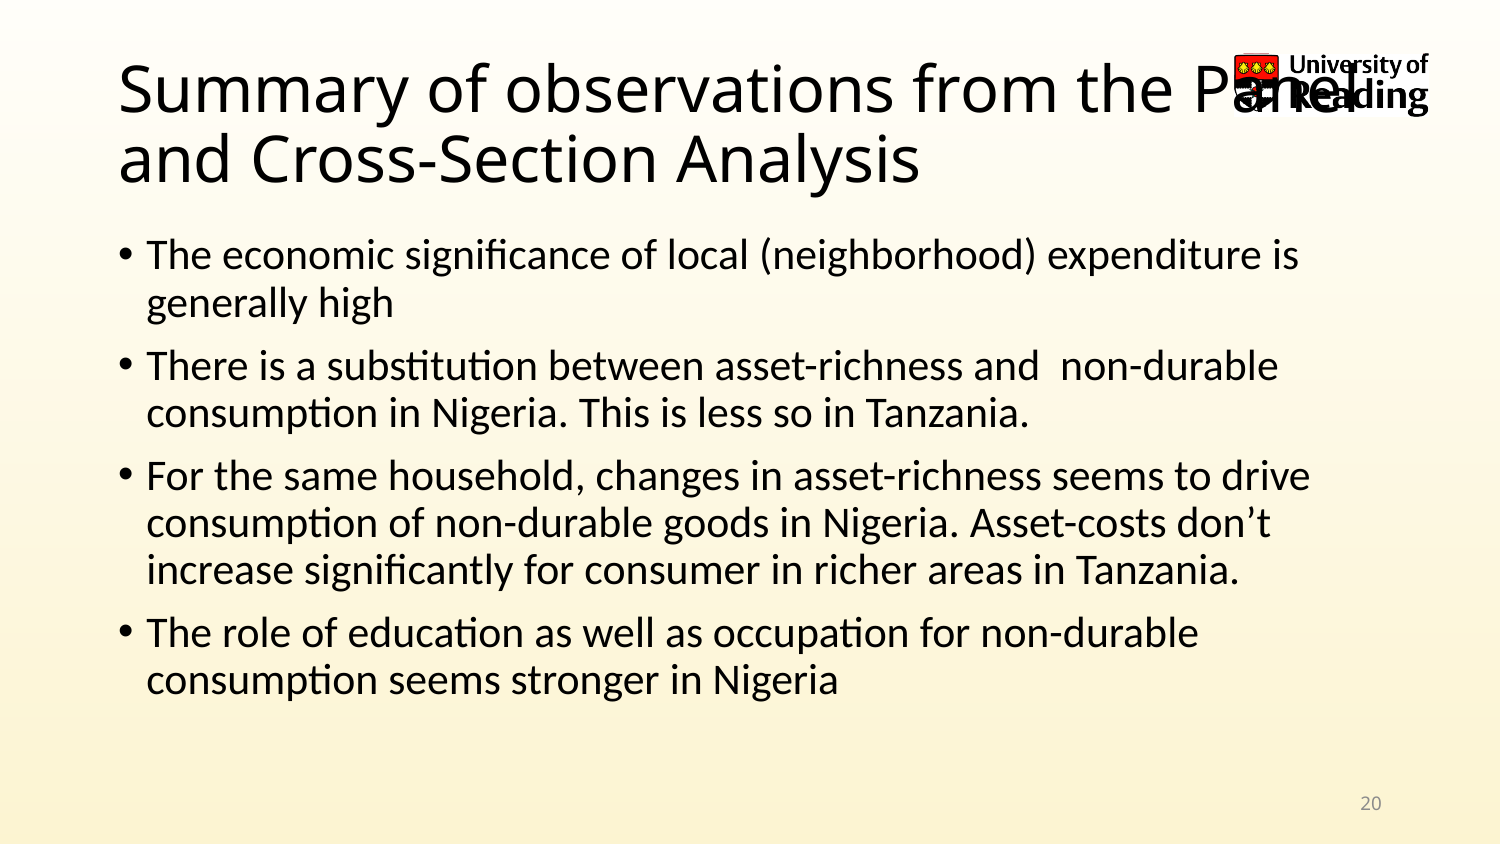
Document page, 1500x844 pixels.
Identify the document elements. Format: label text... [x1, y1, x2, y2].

slide_number 20 [1059, 782, 1397, 827]
title Summary of observations from the Panel and Cross-Section Analysis [103, 44, 1397, 208]
picture [1397, 53, 1429, 117]
list The economic significance of local (neighborhood) expenditure is generally high There is a substitution between asset-richness and non-durable consumption in Nigeria. This is less so in Tanzania. For the same household, changes in asset-richness seems to drive consumption of non-durable goods in Nigeria. Asset-costs don’t increase significantly for consumer in richer areas in Tanzania. The role of education as well as occupation for non-durable consumption seems stronger in Nigeria [103, 224, 1397, 760]
